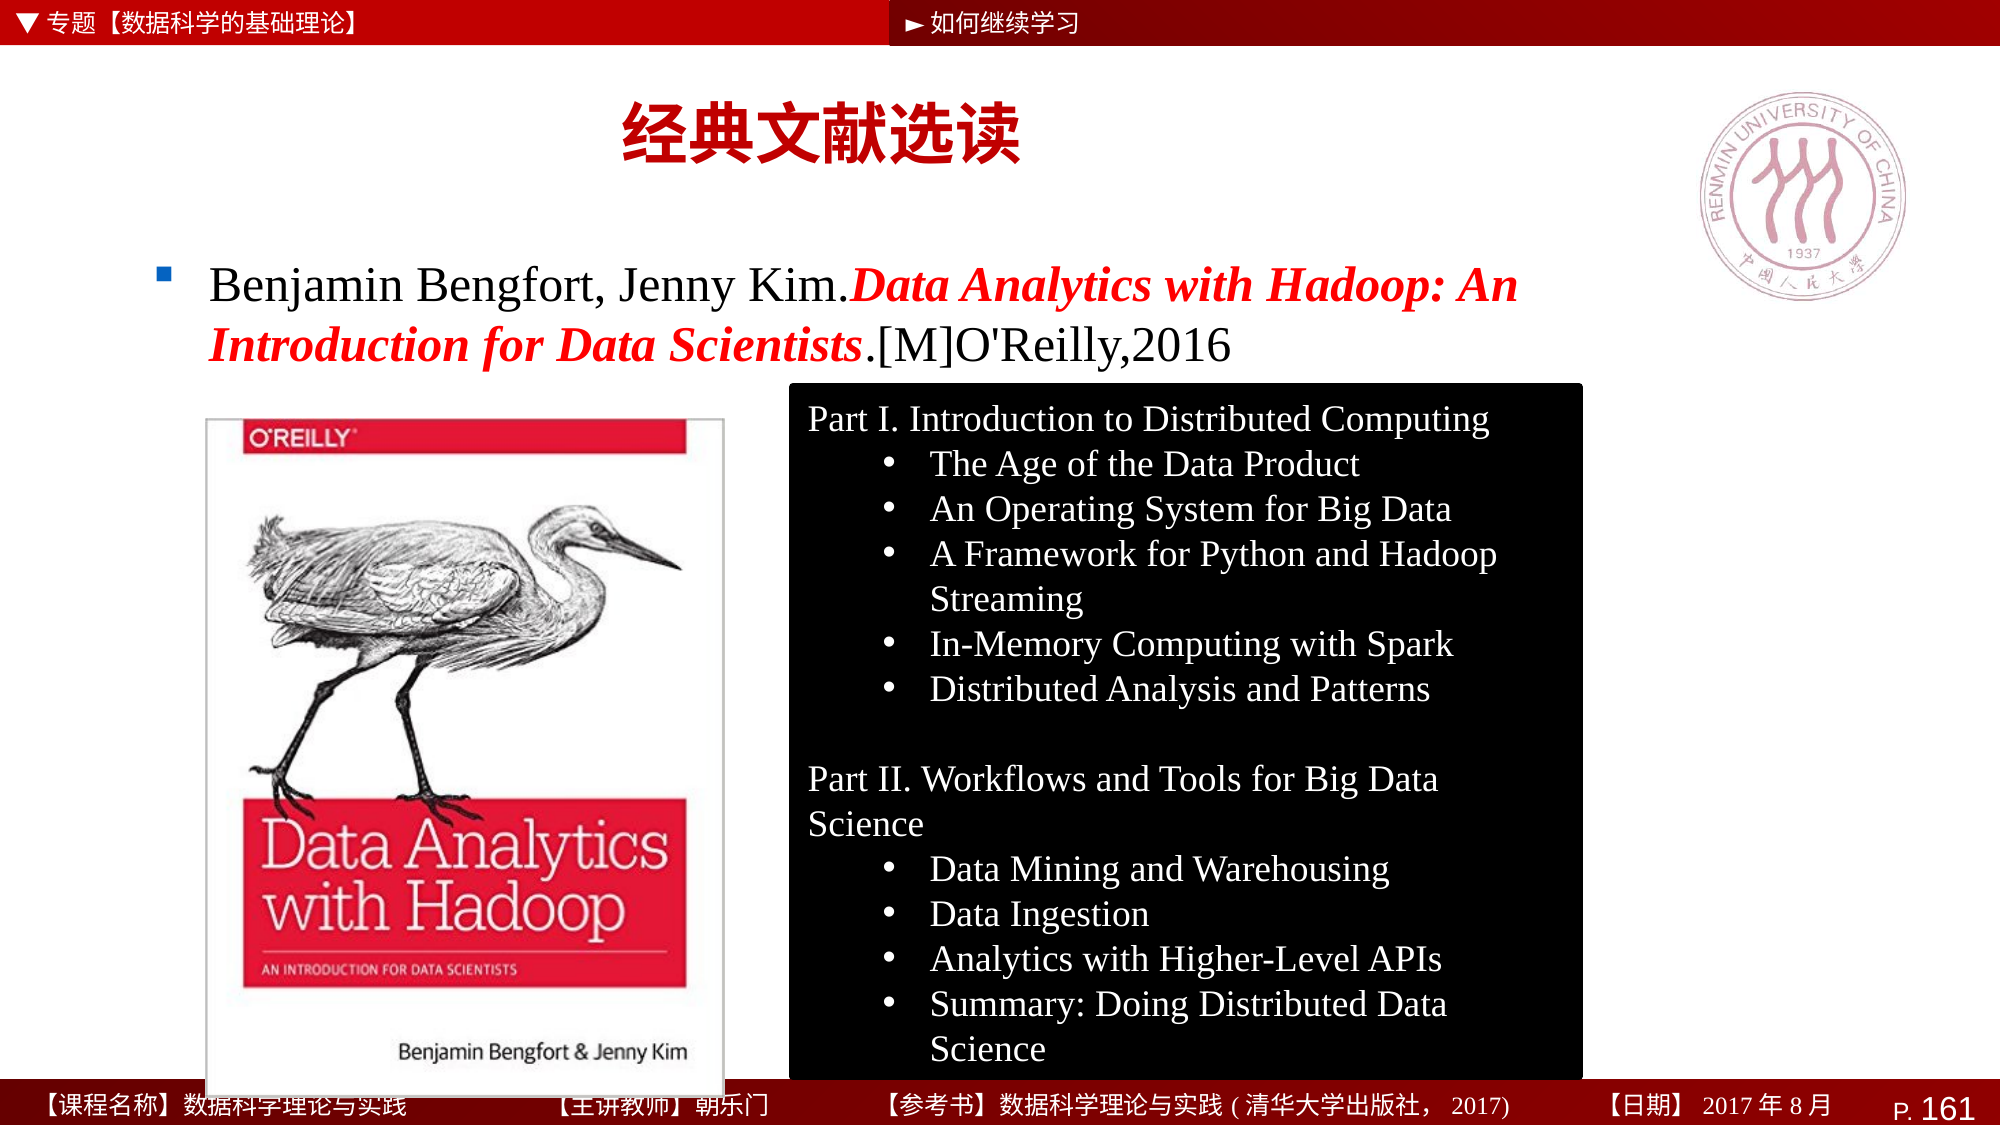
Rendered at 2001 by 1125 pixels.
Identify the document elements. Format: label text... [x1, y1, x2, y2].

list Benjamin Bengfort, Jenny Kim.Data Analytics with Hadoop: An Introduction for Data Scientists.[M]O'Reilly,2016 [137, 243, 1749, 1026]
picture [1696, 89, 1910, 304]
text_box Part I. Introduction to Distributed Computing The Age of the Data Product An Operating System for Big Data A Framework for Python and Hadoop Streaming In-Memory Computing with Spark Distributed Analysis and Patterns Part II. Workflows and Tools for Big Data Science Data Mining and Warehousing Data Ingestion Analytics with Higher-Level APIs Summary: Doing Distributed Data Science [789, 383, 1583, 1080]
picture [205, 418, 725, 1098]
list ►如何继续学习 [890, 0, 1249, 43]
title 经典文献选读 [64, 64, 1579, 200]
list ▼专题【数据科学的基础理论】 [0, 0, 725, 43]
